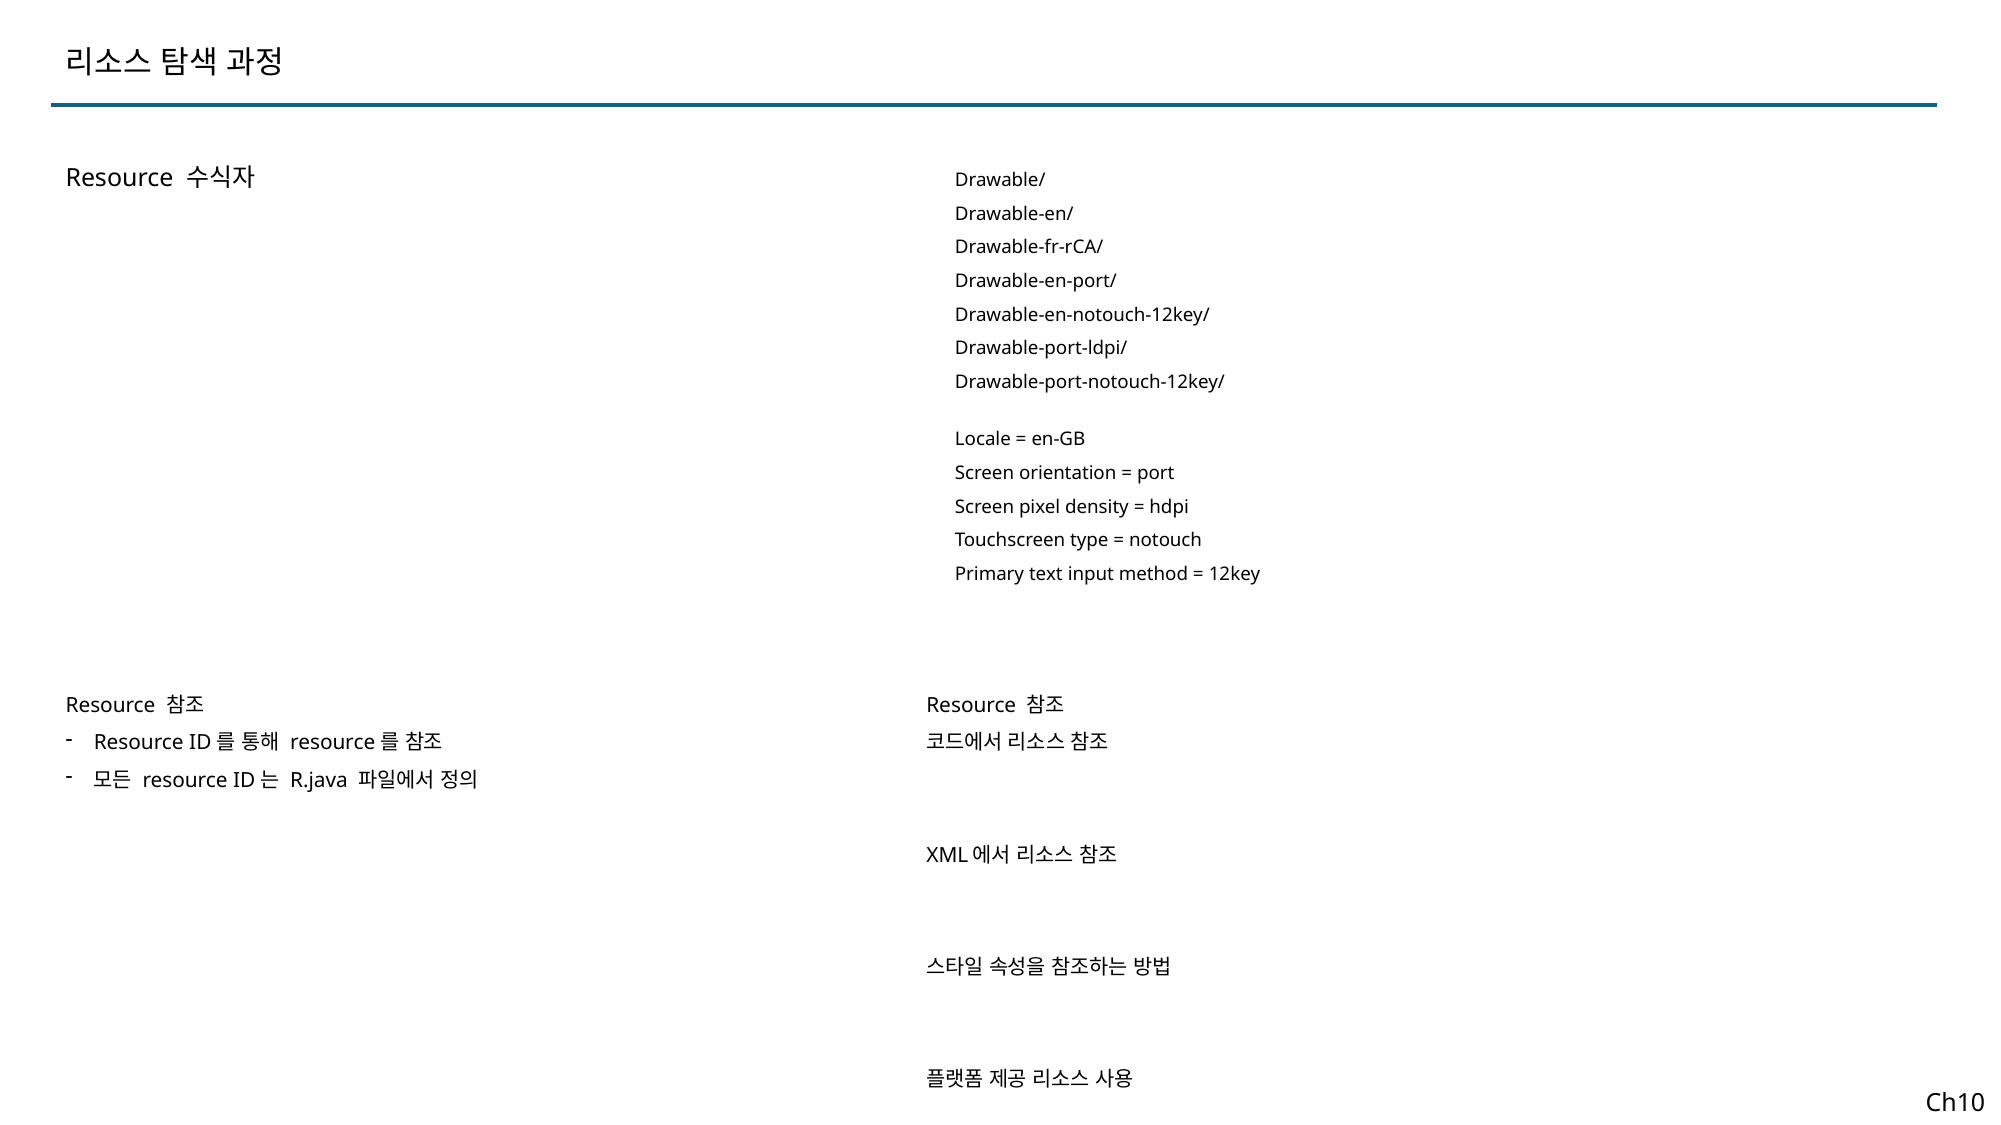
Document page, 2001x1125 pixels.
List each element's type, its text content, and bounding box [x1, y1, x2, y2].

text_box Locale = en-GB Screen orientation = port Screen pixel density = hdpi Touchscreen type = notouch Primary text input method = 12key [940, 408, 1790, 592]
text_box Ch10 [1868, 1079, 2000, 1125]
text_box Drawable/ Drawable-en/ Drawable-fr-rCA/ Drawable-en-port/ Drawable-en-notouch-12key/ Drawable-port-ldpi/ Drawable-port-notouch-12key/ [940, 149, 1790, 400]
text_box Resource 수식자 [50, 139, 900, 199]
text_box Resource 참조 코드에서 리소스 참조 XML에서 리소스 참조 스타일 속성을 참조하는 방법 플랫폼 제공 리소스 사용 [911, 671, 1761, 1099]
text_box 리소스 탐색 과정 [50, 34, 697, 87]
text_box Resource 참조 Resource ID를 통해 resource를 참조 모든 resource ID는 R.java 파일에서 정의 [50, 671, 900, 799]
